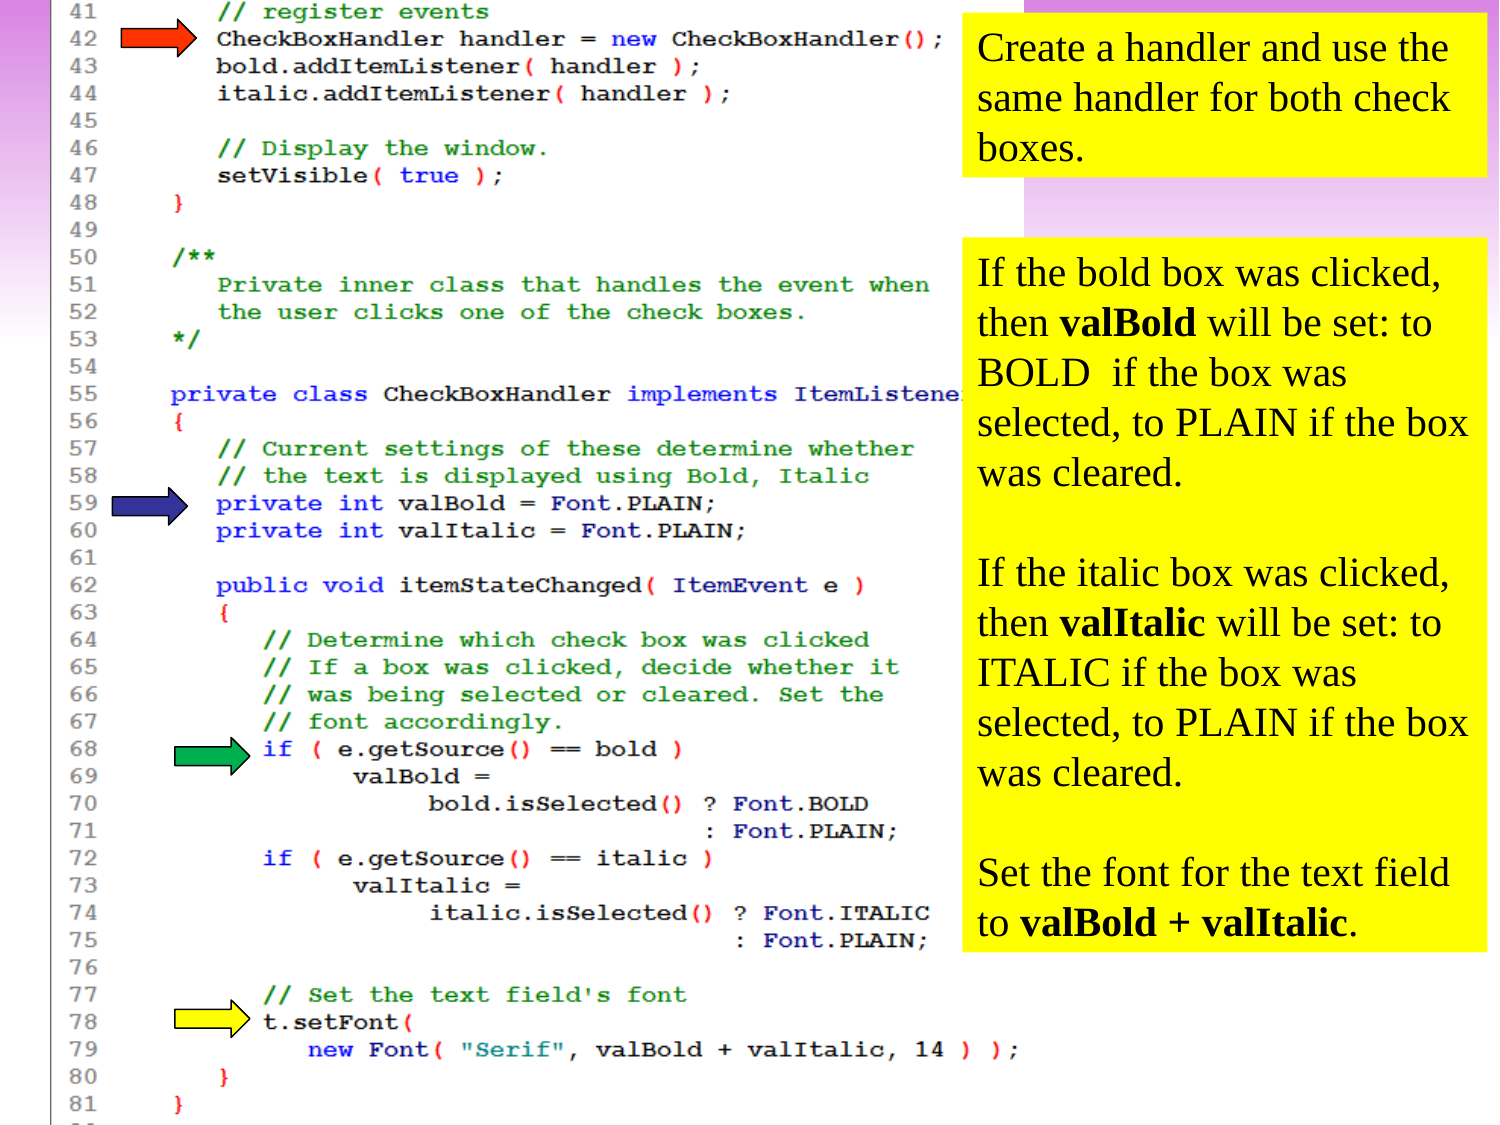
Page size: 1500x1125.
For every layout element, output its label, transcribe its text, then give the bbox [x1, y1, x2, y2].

text_box If the bold box was clicked, then valBold will be set: to BOLD if the box was selected, to PLAIN if the box was cleared. If the italic box was clicked, then valItalic will be set: to ITALIC if the box was selected, to PLAIN if the box was cleared. Set the font for the text field to valBold + valItalic. [1027, 237, 1488, 953]
text_box Create a handler and use the same handler for both check boxes. [1027, 12, 1488, 178]
picture [49, 0, 1024, 1125]
